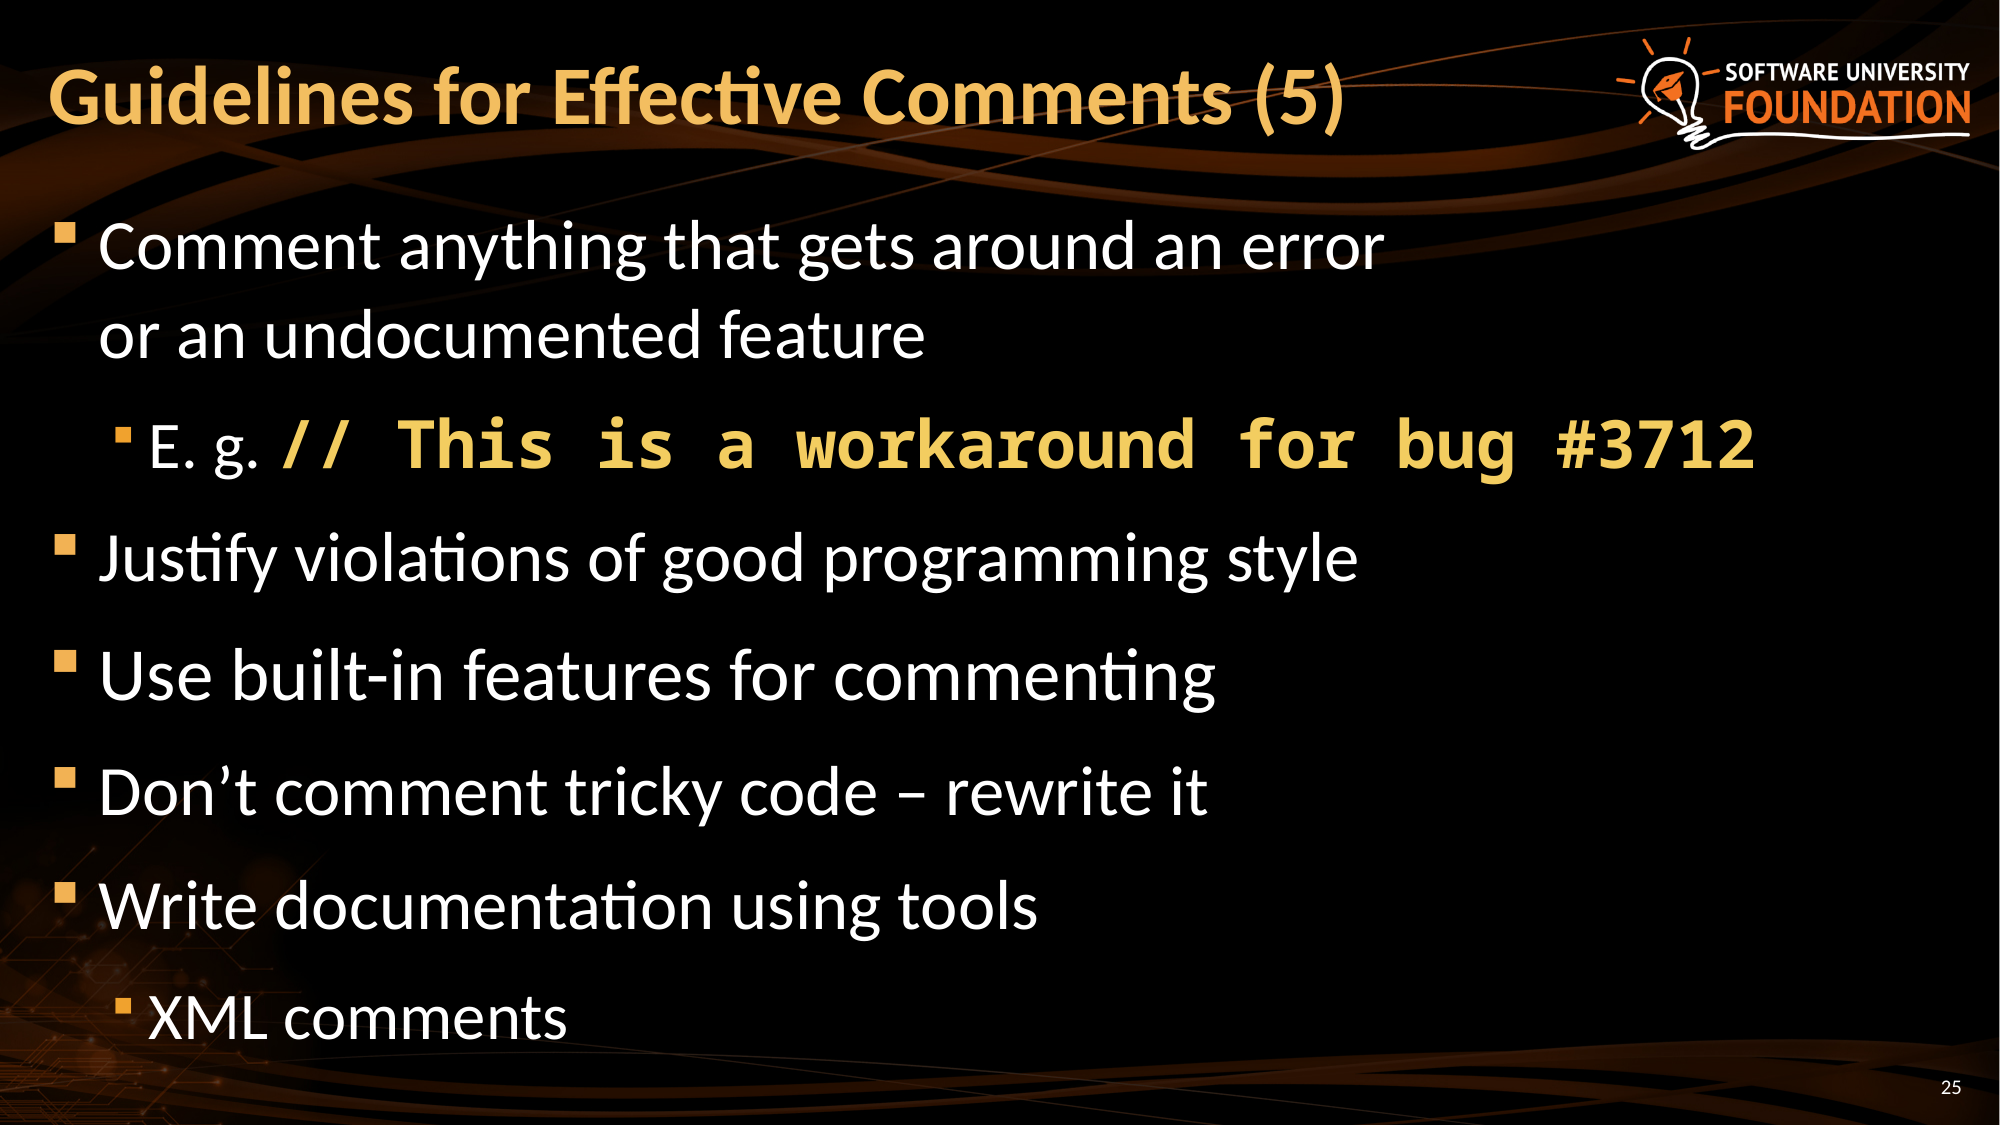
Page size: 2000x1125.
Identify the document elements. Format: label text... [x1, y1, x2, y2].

list Comment anything that gets around an error or an undocumented feature E. g. // This is a workaround for bug #3712 Justify violations of good programming style Use built-in features for commenting Don’t comment tricky code – rewrite it Write documentation using tools XML comments [31, 188, 1968, 1103]
title Guidelines for Effective Comments (5) [30, 6, 1602, 189]
picture [0, 0, 2000, 1125]
